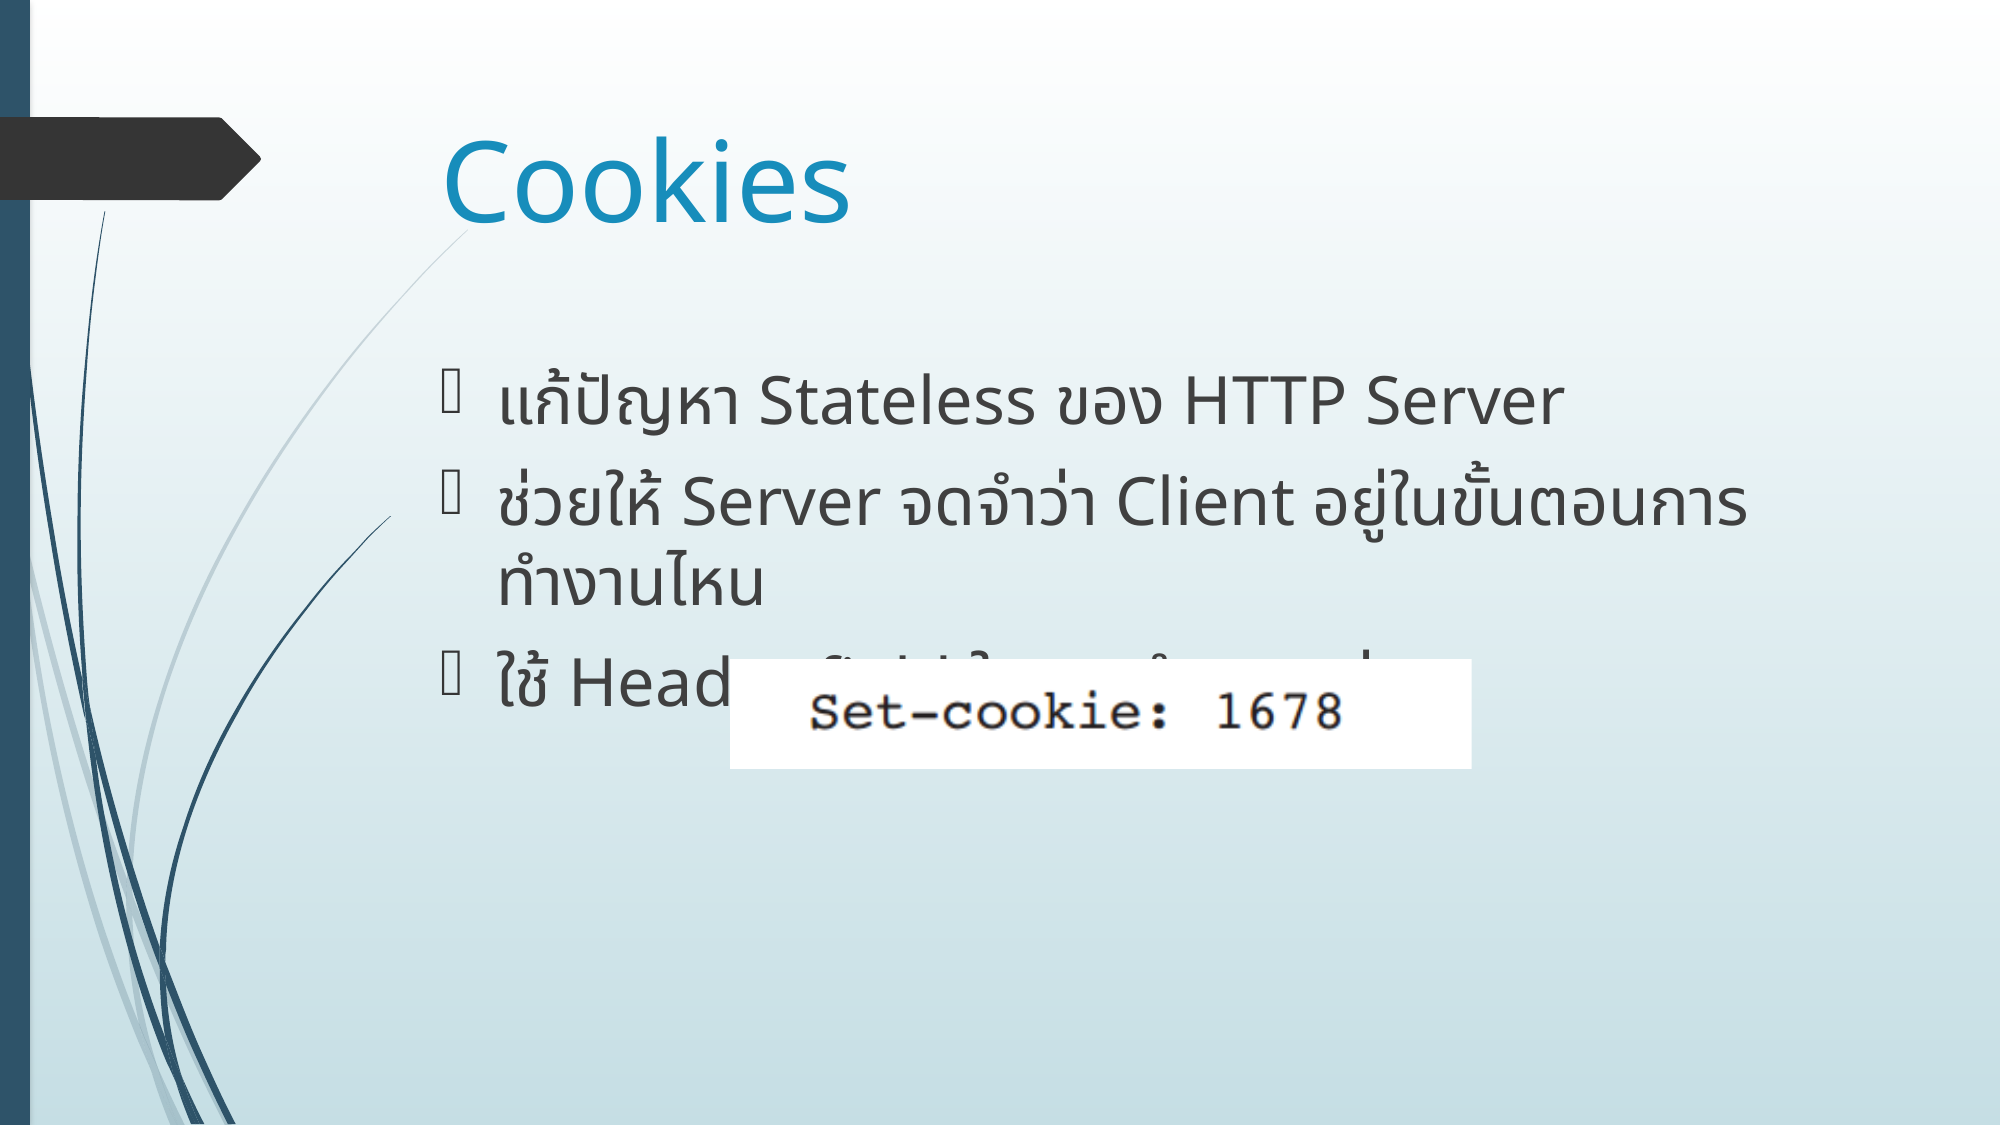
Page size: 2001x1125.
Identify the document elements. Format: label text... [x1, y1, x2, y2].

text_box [729, 659, 1472, 769]
list แก้ปัญหา Stateless ของ HTTP Server ช่วยให้ Server จดจำว่า Client อยู่ในขั้นตอนการทำงานไหน ใช้ Header field ในการทำงาน เช่น [424, 350, 1888, 970]
title Cookies [425, 102, 1888, 313]
